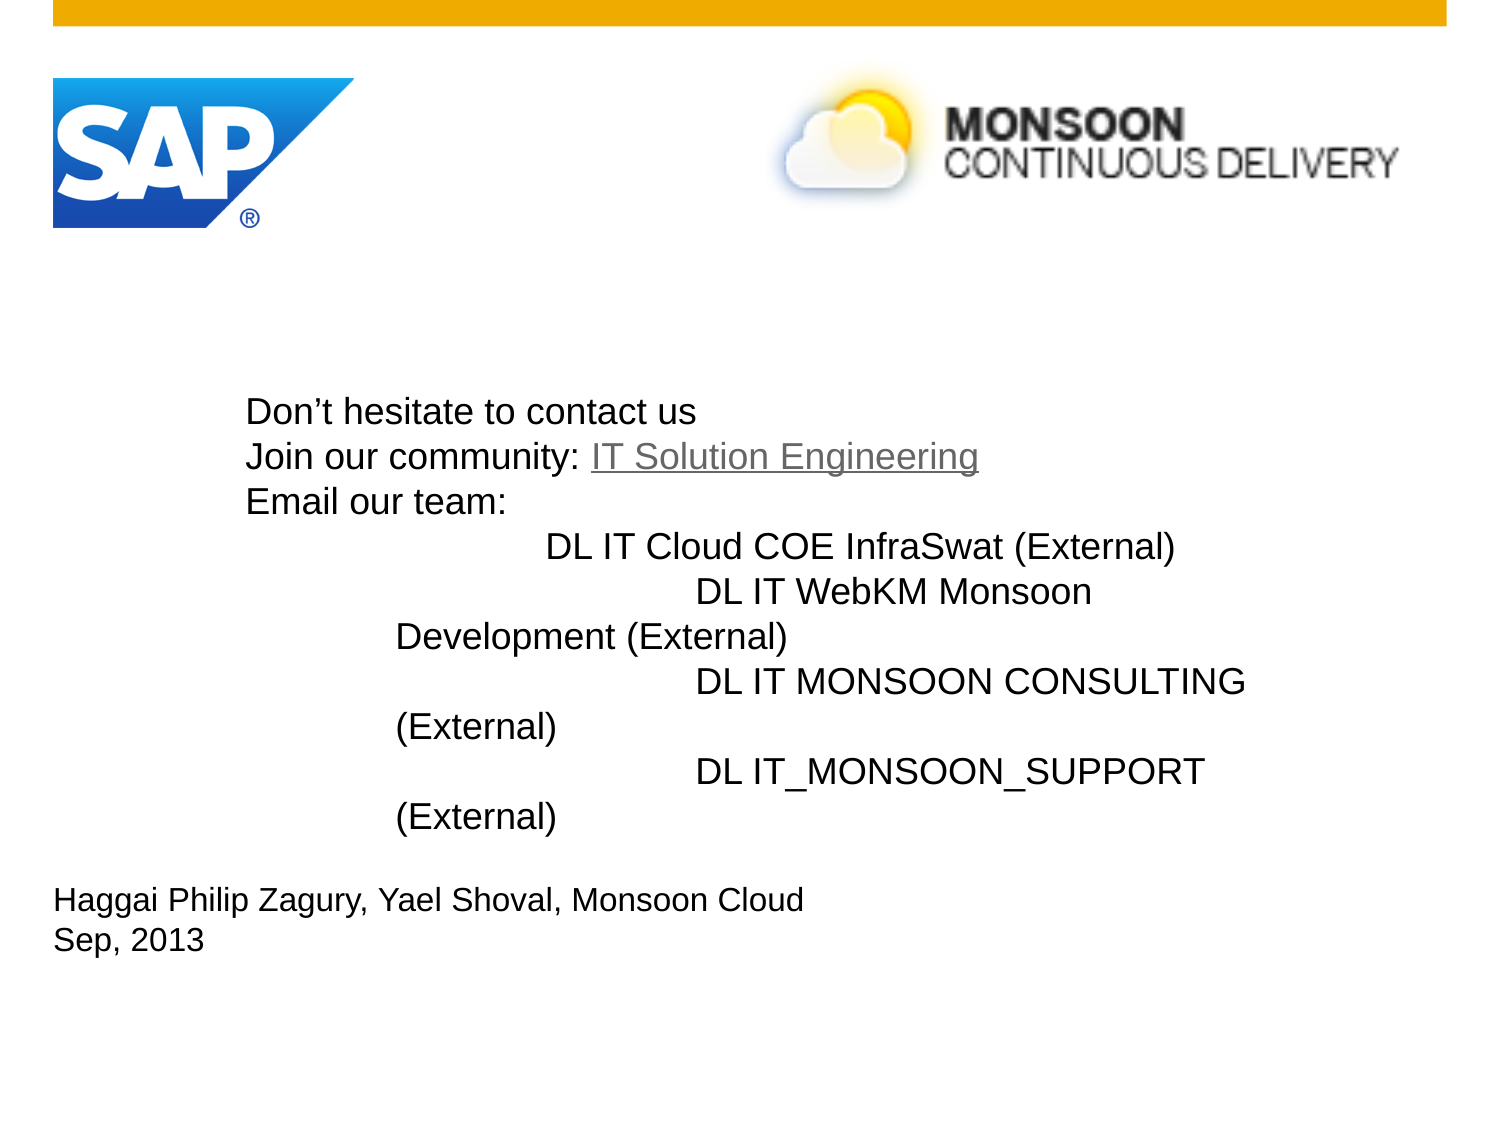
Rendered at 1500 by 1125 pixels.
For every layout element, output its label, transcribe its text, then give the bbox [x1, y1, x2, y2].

picture [766, 60, 1449, 231]
list Haggai Philip Zagury, Yael Shoval, Monsoon Cloud Sep, 2013 [53, 755, 1447, 998]
text_box Don’t hesitate to contact us Join our community: IT Solution Engineering Email our team: DL IT Cloud COE InfraSwat (External) DL IT WebKM Monsoon Development (External) DL IT MONSOON CONSULTING (External) DL IT_MONSOON_SUPPORT (External) [230, 379, 1303, 890]
picture [53, 78, 354, 228]
